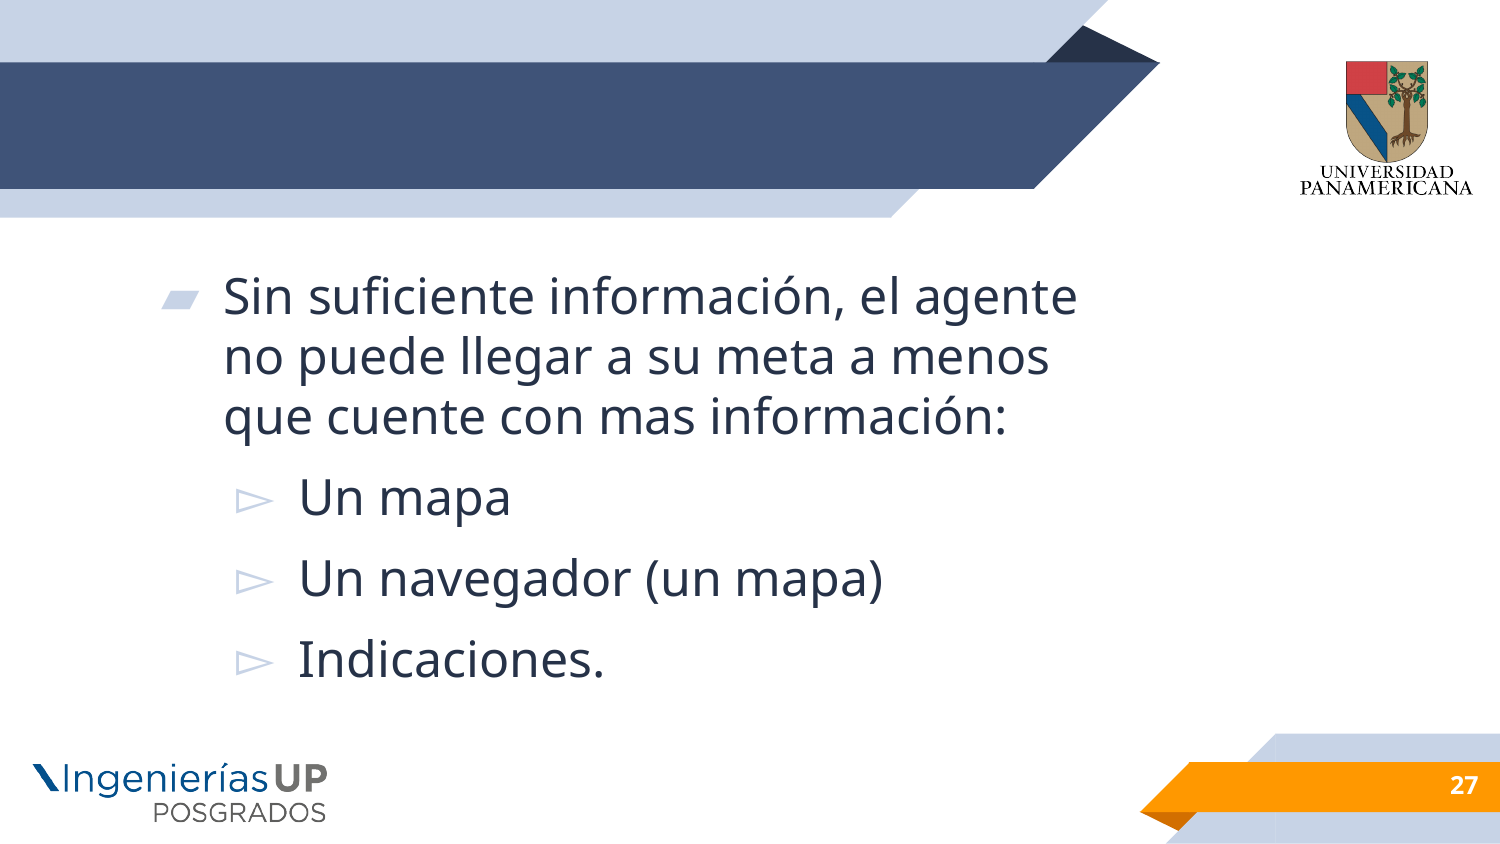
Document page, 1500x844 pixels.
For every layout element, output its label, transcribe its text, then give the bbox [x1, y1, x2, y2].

list Sin suficiente información, el agente no puede llegar a su meta a menos que cuente con mas información: Un mapa Un navegador (un mapa) Indicaciones. [133, 217, 1140, 734]
picture [1286, 44, 1490, 210]
slide_number 27 [1249, 760, 1494, 813]
picture [15, 737, 344, 844]
